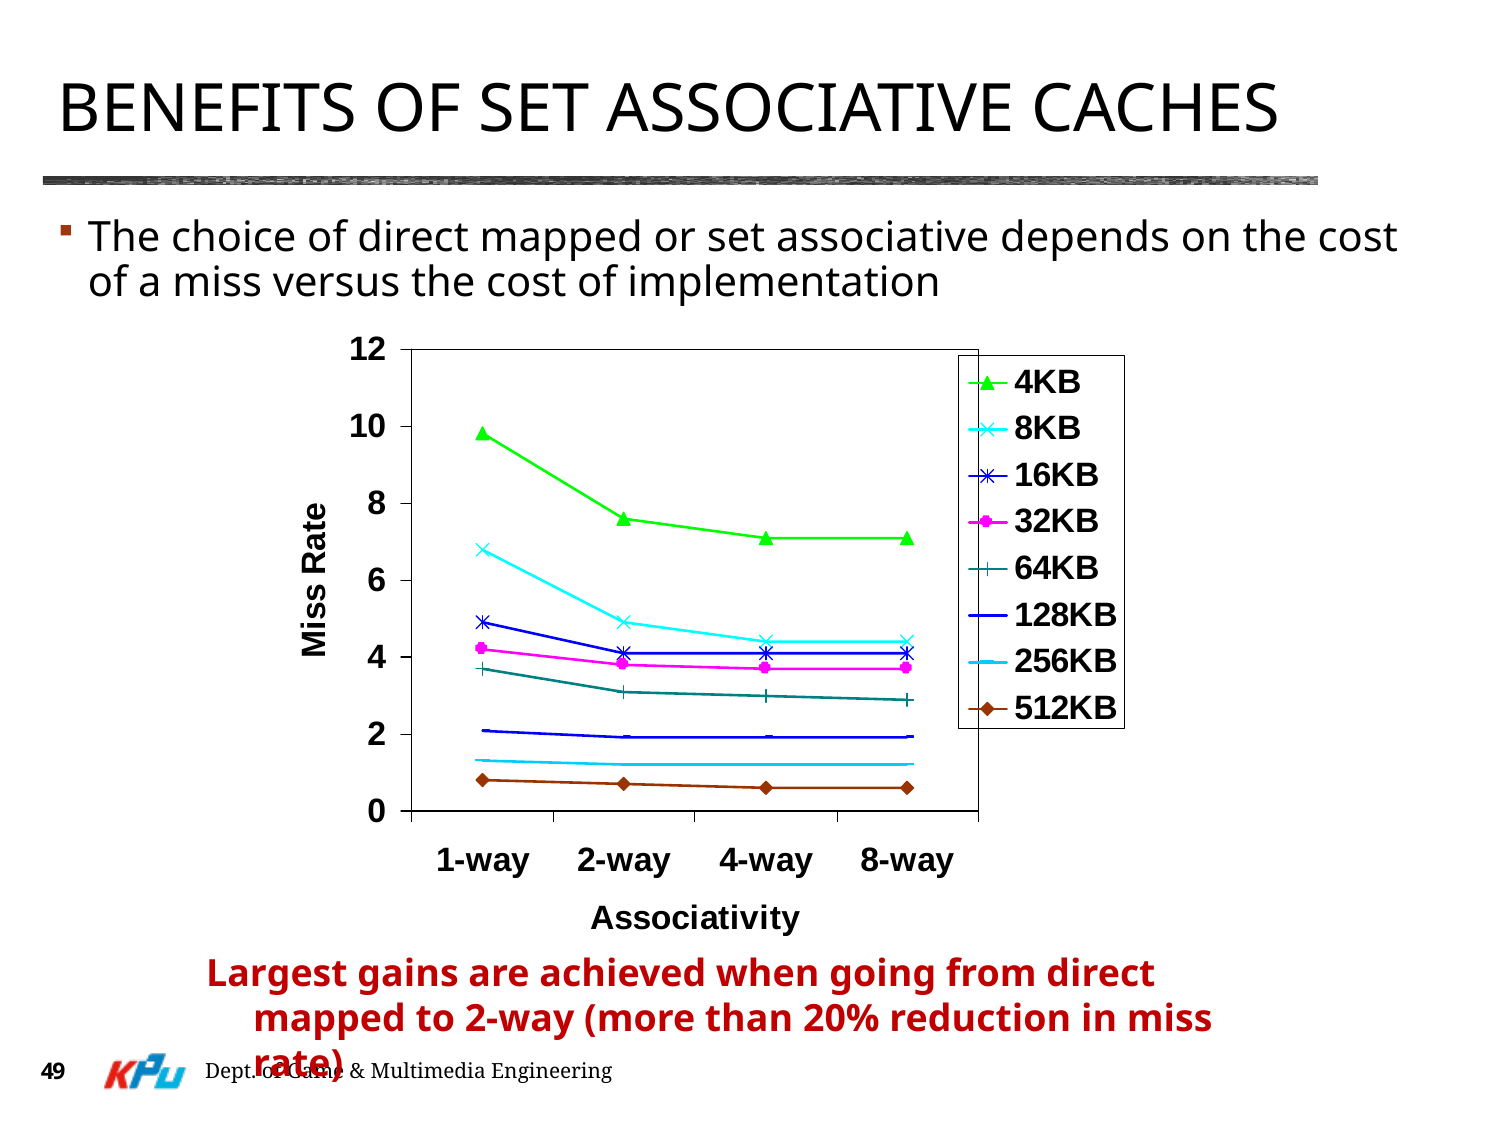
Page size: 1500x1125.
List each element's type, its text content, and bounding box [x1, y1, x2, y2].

footer Dept. of Game & Multimedia Engineering [190, 1042, 879, 1103]
list The choice of direct mapped or set associative depends on the cost of a miss versus the cost of implementation [42, 207, 1458, 1013]
title Benefits of Set Associative Caches [42, 39, 1458, 182]
picture [92, 1030, 191, 1120]
slide_number 49 [13, 1042, 93, 1103]
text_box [263, 302, 1175, 970]
text_box Largest gains are achieved when going from direct mapped to 2-way (more than 20% reduction in miss rate) [191, 941, 1309, 1092]
